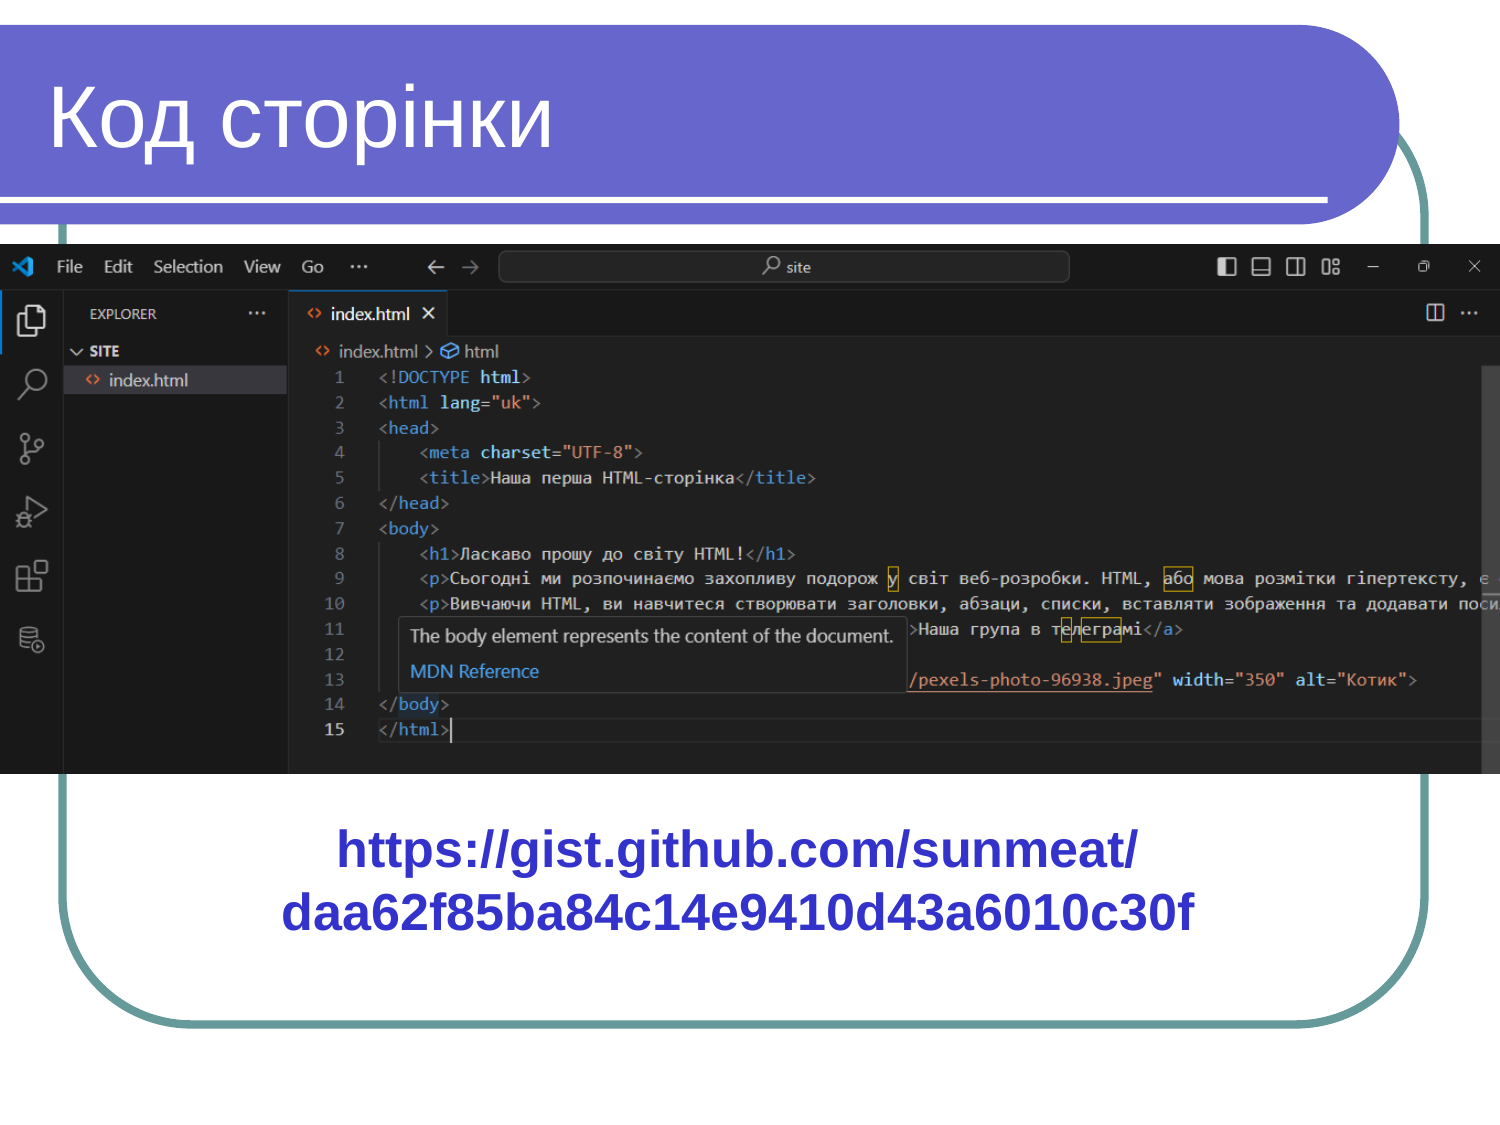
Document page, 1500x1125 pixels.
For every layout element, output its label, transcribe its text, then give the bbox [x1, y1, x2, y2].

picture [0, 244, 1500, 774]
text_box https://gist.github.com/sunmeat/daa62f85ba84c14e9410d43a6010c30f [82, 808, 1394, 949]
text_box Код сторiнки [32, 37, 1347, 188]
